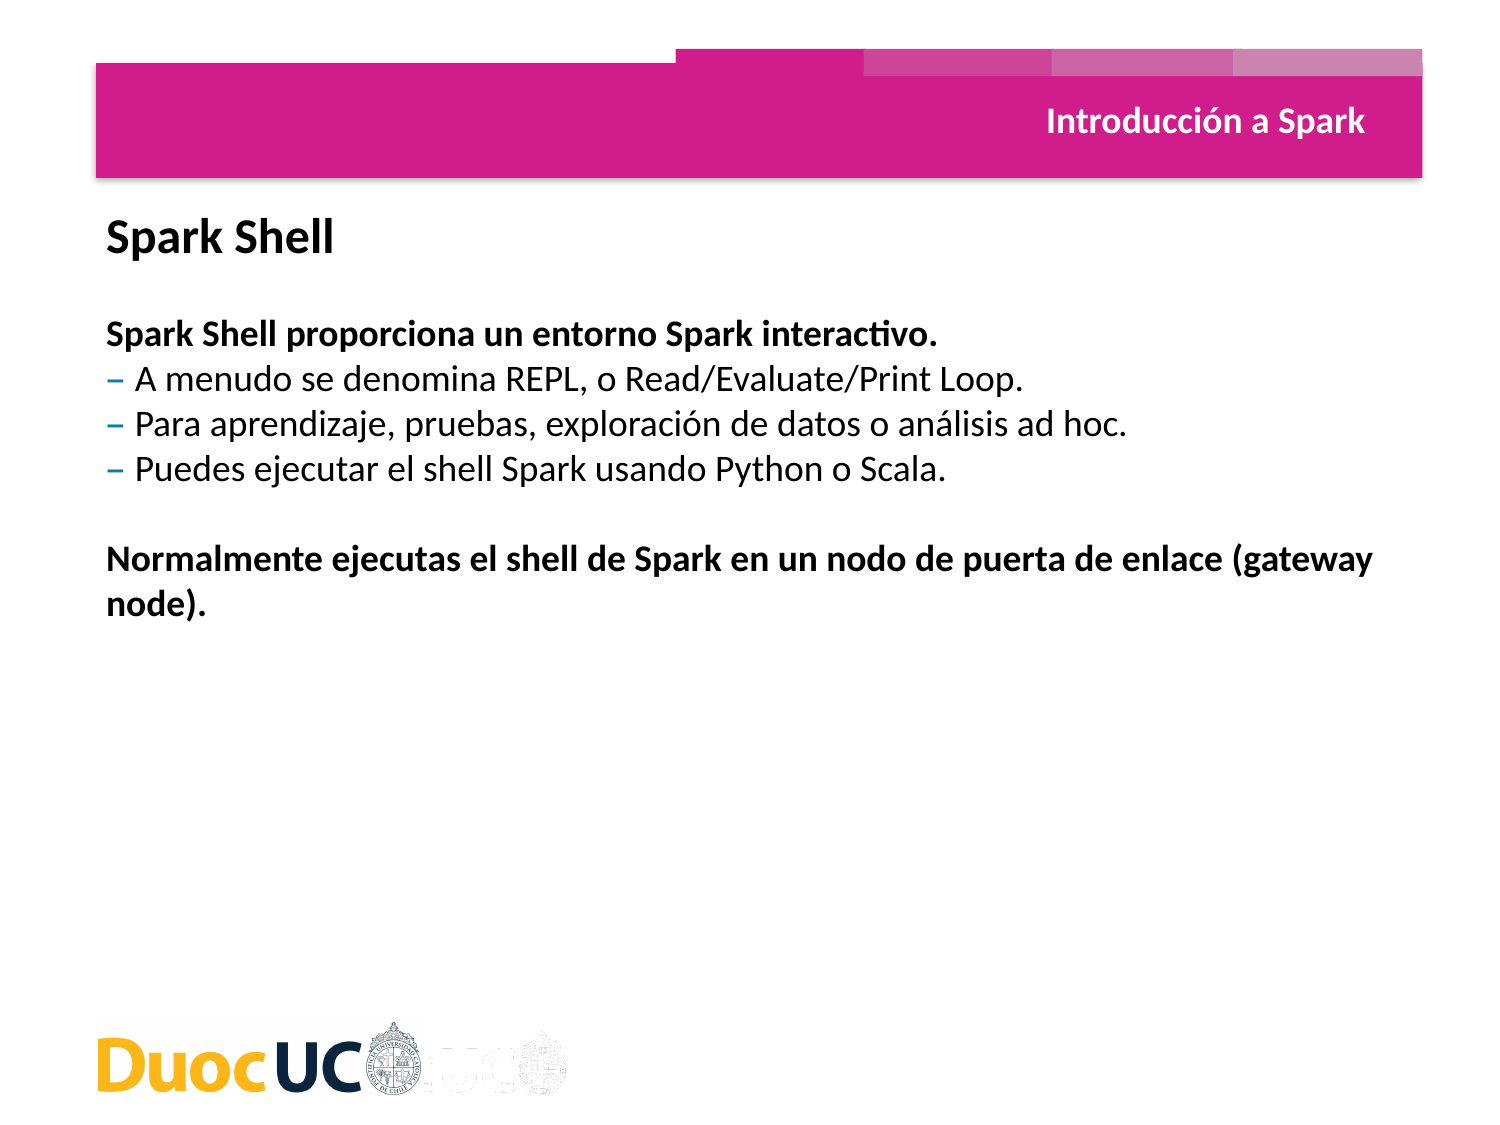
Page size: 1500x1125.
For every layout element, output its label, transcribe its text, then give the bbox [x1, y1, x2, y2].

picture [96, 1021, 566, 1095]
text_box Introducción a Spark [847, 88, 1381, 149]
text_box Spark Shell Spark Shell proporciona un entorno Spark interactivo. – A menudo se denomina REPL, o Read/Evaluate/Print Loop. – Para aprendizaje, pruebas, exploración de datos o análisis ad hoc. – Puedes ejecutar el shell Spark usando Python o Scala. Normalmente ejecutas el shell de Spark en un nodo de puerta de enlace (gateway node). [91, 196, 1425, 632]
